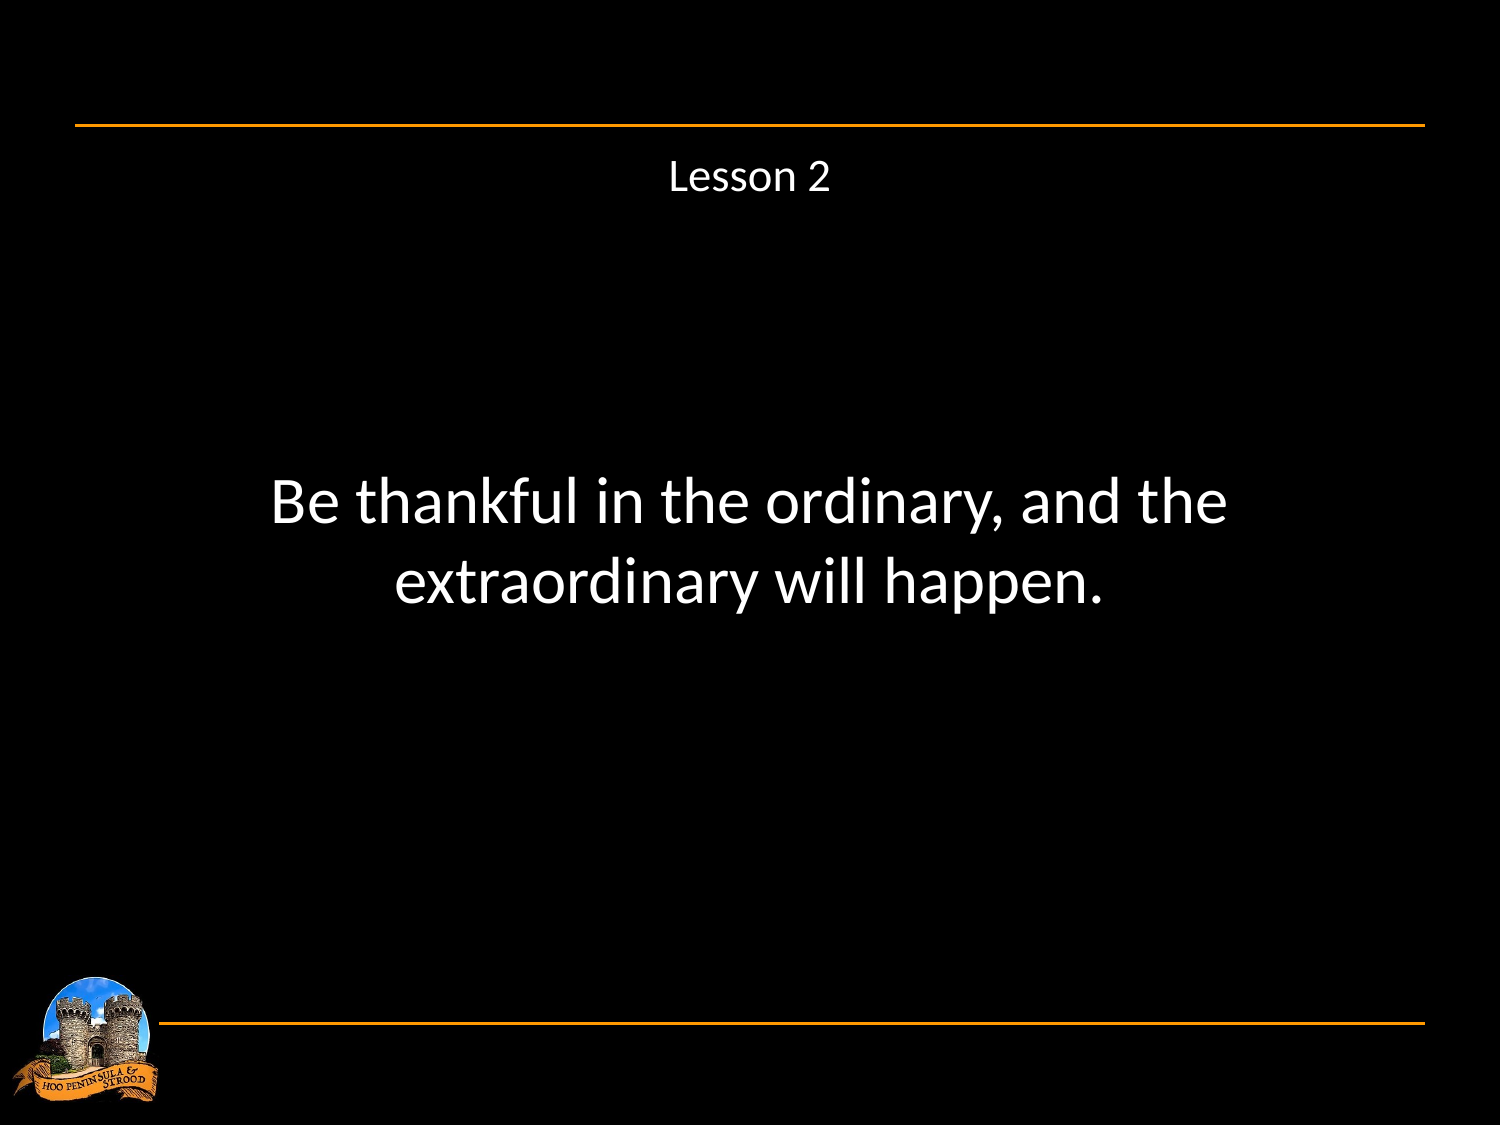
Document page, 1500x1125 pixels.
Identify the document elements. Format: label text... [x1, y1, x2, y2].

list Be thankful in the ordinary, and the extraordinary will happen. [75, 262, 1425, 1005]
title Lesson 2 [75, 137, 1425, 209]
picture [11, 975, 160, 1103]
